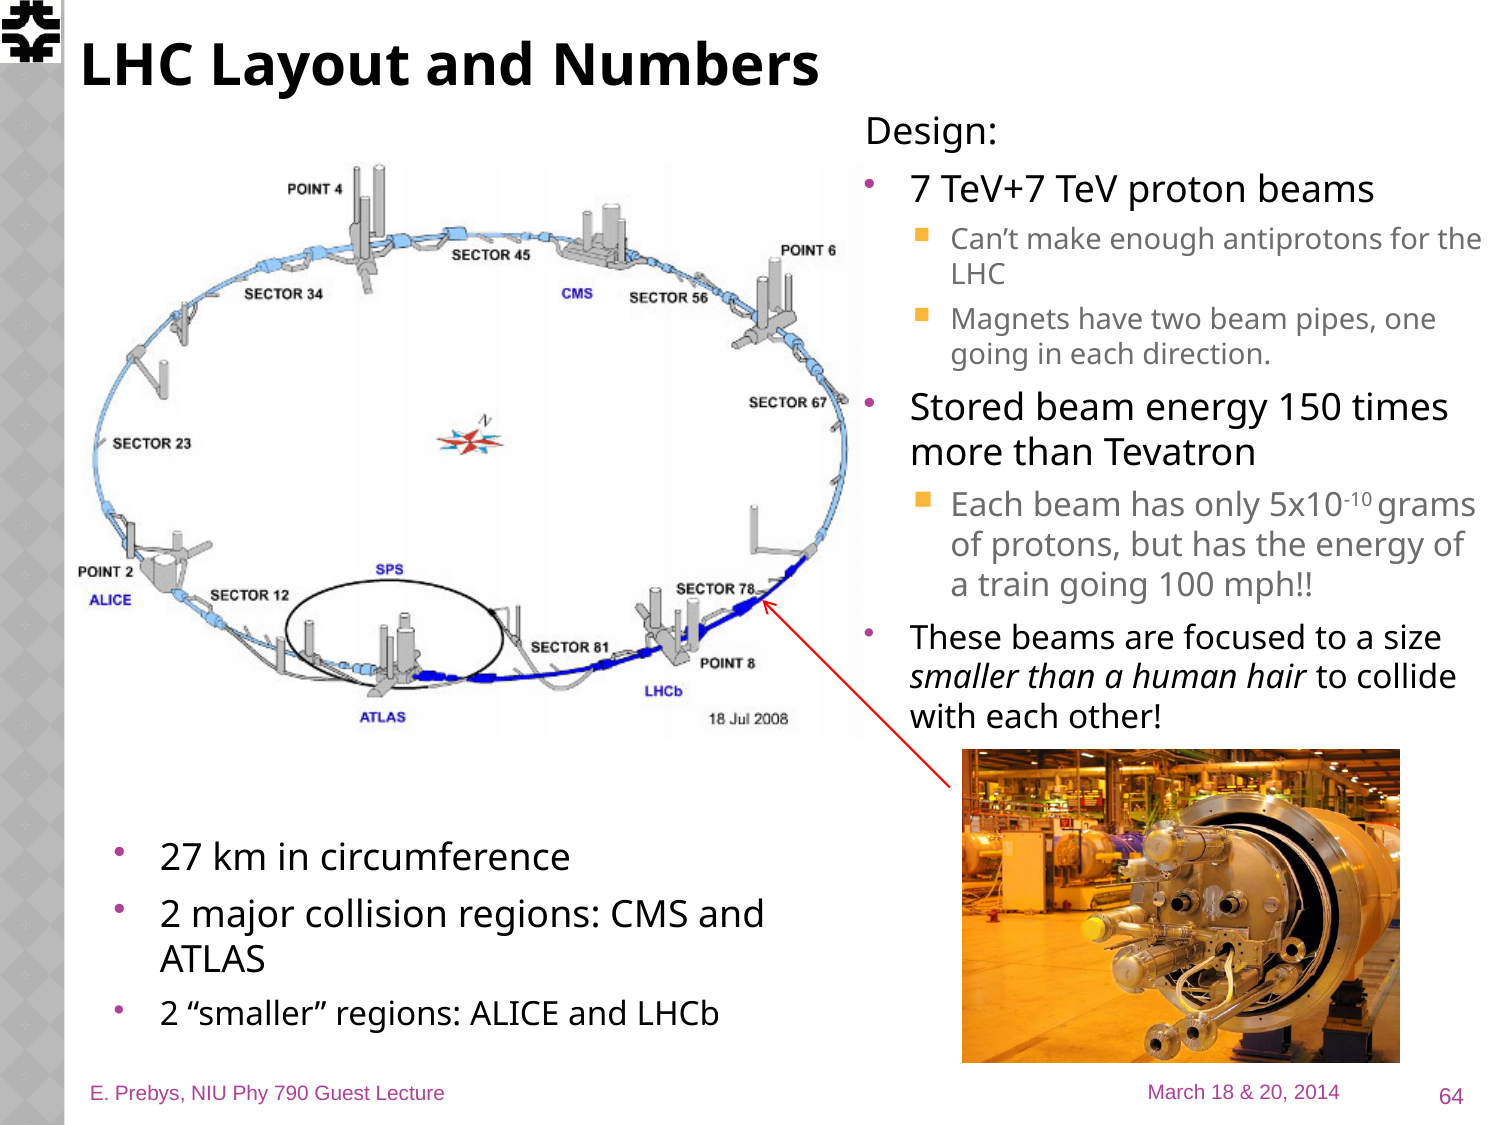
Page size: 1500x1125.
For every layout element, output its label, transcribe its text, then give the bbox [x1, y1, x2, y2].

list Design: 7 TeV+7 TeV proton beams Can’t make enough antiprotons for the LHC Magnets have two beam pipes, one going in each direction. Stored beam energy 150 times more than Tevatron Each beam has only 5x10-10 grams of protons, but has the energy of a train going 100 mph!! These beams are focused to a size smaller than a human hair to collide with each other! [849, 99, 1500, 266]
title LHC Layout and Numbers [72, 24, 1428, 98]
text_box 27 km in circumference 2 major collision regions: CMS and ATLAS 2 “smaller” regions: ALICE and LHCb [99, 824, 888, 991]
slide_number 64 [1367, 1071, 1465, 1110]
footer E. Prebys, NIU Phy 790 Guest Lecture [75, 1075, 709, 1105]
picture [961, 749, 1401, 1064]
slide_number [941, 1077, 1355, 1104]
picture [74, 162, 871, 738]
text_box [762, 599, 951, 788]
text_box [0, 0, 65, 1125]
picture [0, 0, 61, 63]
